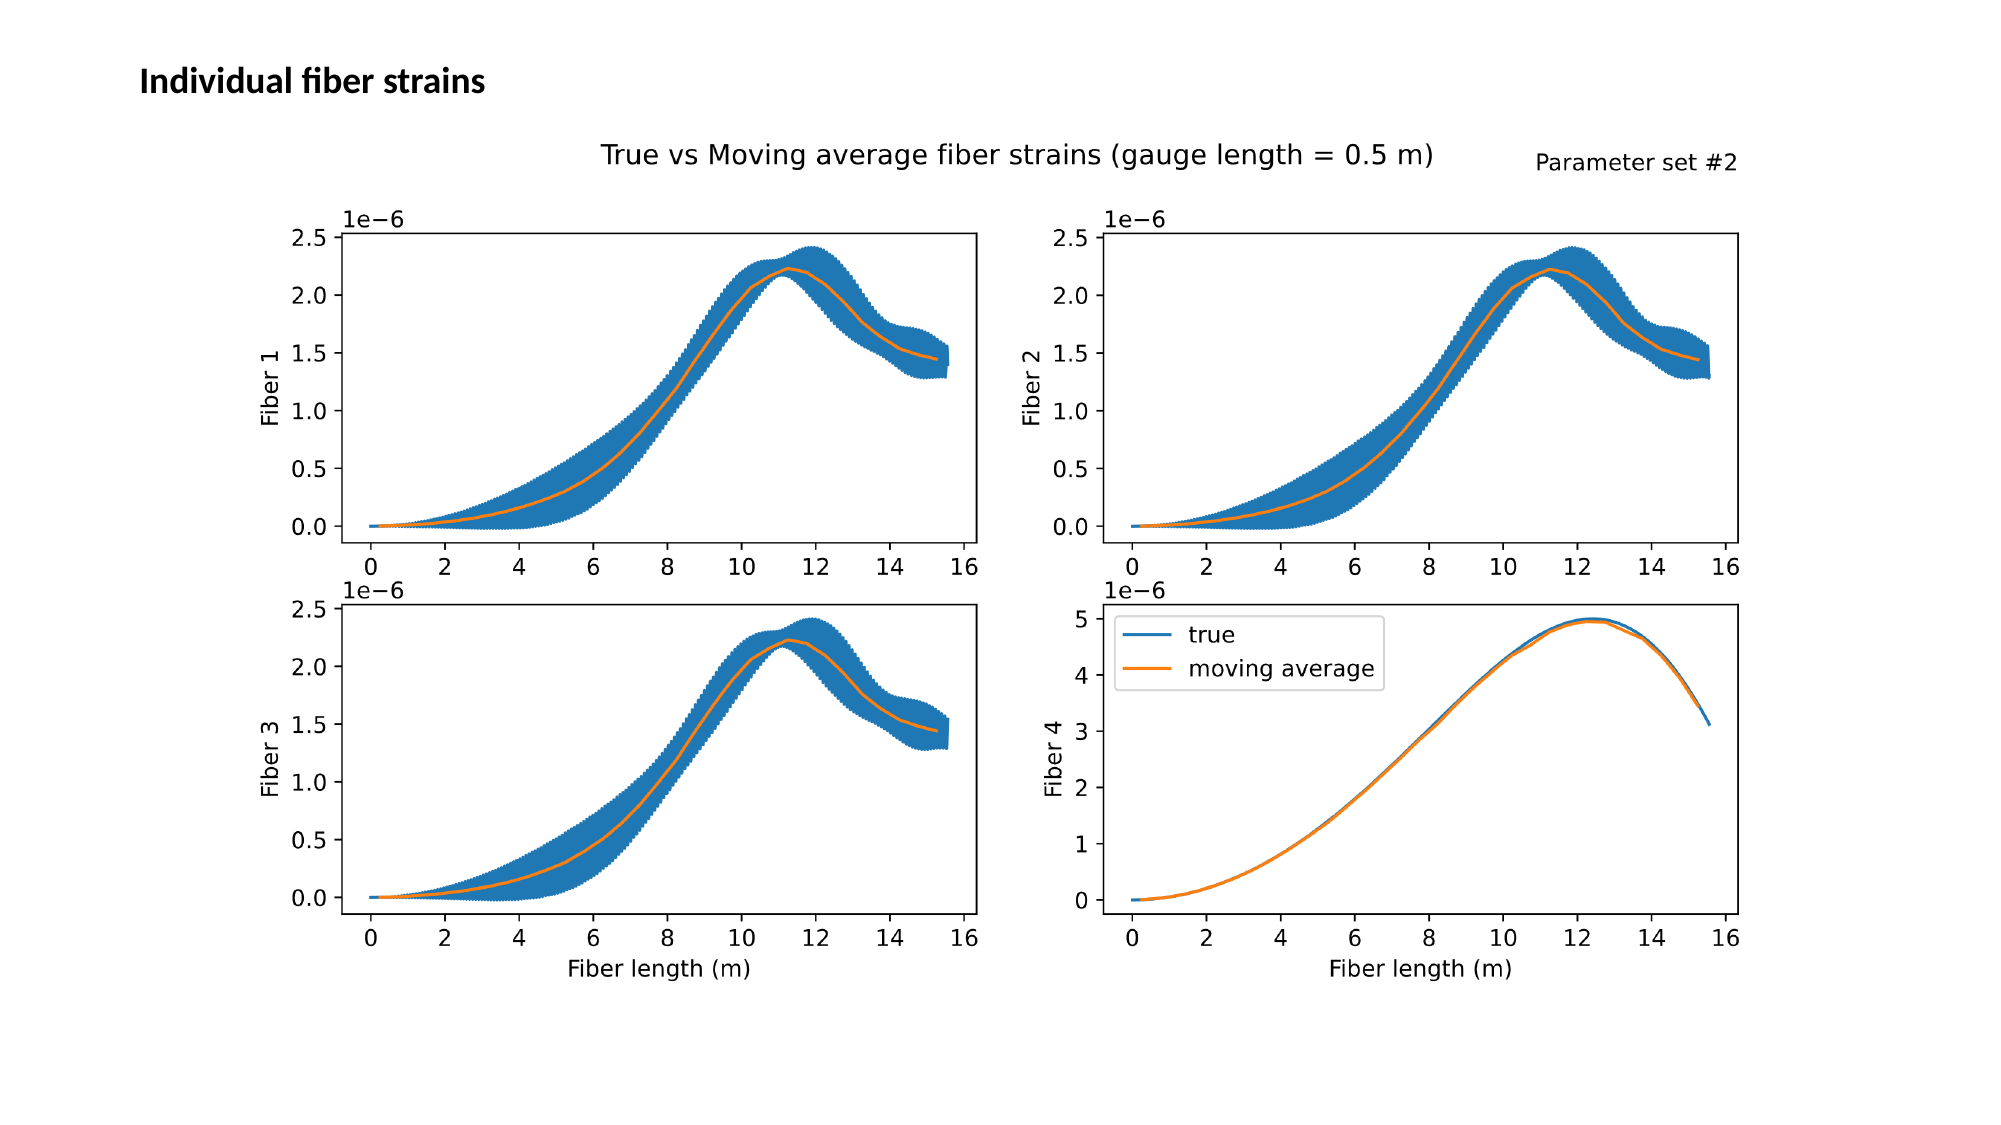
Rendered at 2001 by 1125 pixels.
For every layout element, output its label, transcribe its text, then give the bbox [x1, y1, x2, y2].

picture [245, 128, 1755, 996]
text_box Individual fiber strains [124, 48, 502, 109]
